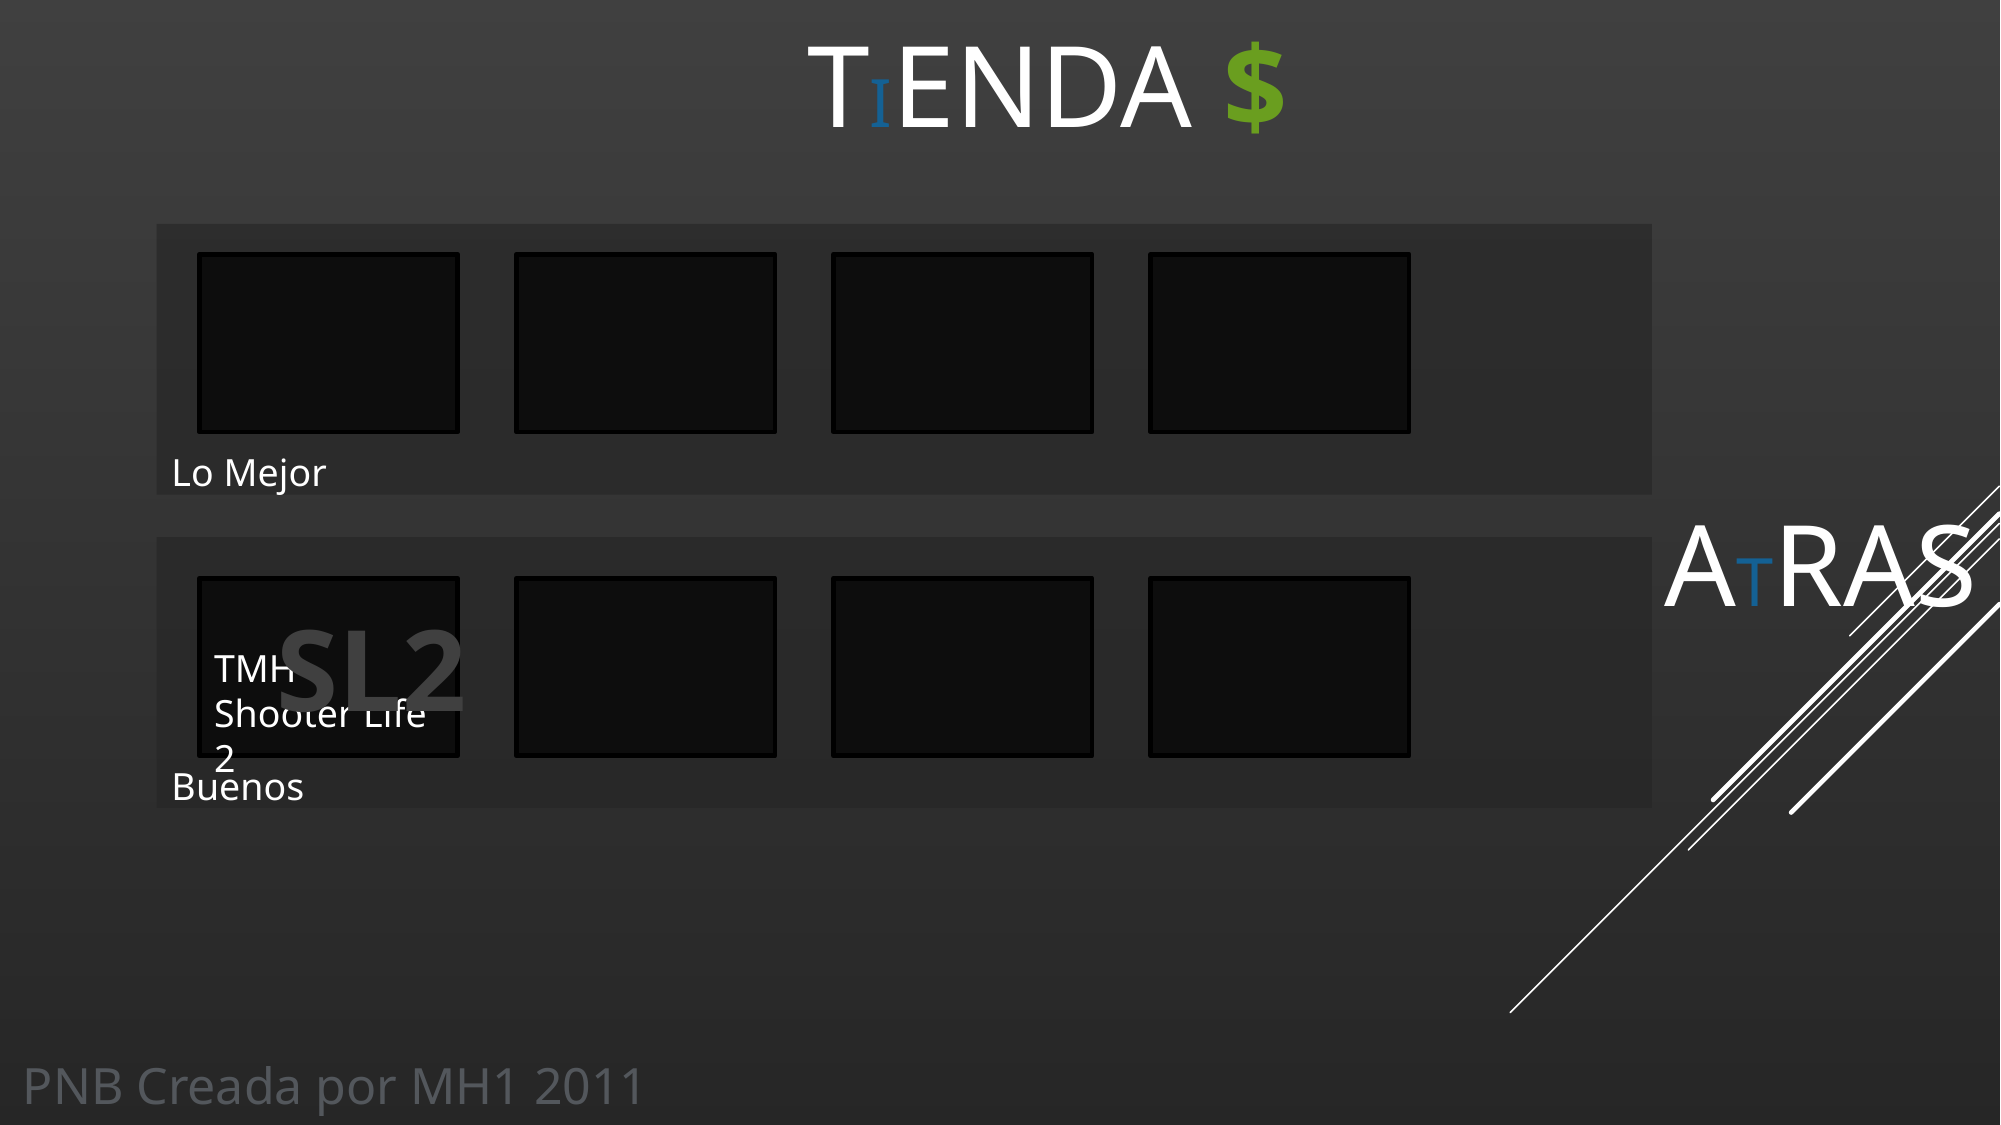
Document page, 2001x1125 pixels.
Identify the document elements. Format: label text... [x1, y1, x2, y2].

text_box [1149, 253, 1410, 433]
text_box [515, 253, 776, 433]
text_box TMH Shooter Life 2 [198, 577, 459, 757]
text_box $ [1208, 7, 1304, 158]
text_box ATRAS [1649, 486, 1993, 637]
text_box [515, 577, 776, 757]
text_box [832, 253, 1093, 433]
text_box [1149, 577, 1410, 757]
text_box [832, 577, 1093, 757]
text_box SL2 [261, 591, 482, 742]
text_box TIENDA [792, 7, 1208, 158]
text_box Buenos [155, 536, 1653, 809]
text_box Lo Mejor [155, 223, 1653, 496]
text_box [198, 253, 459, 433]
text_box PNB Creada por MH1 2011 [7, 1047, 664, 1123]
